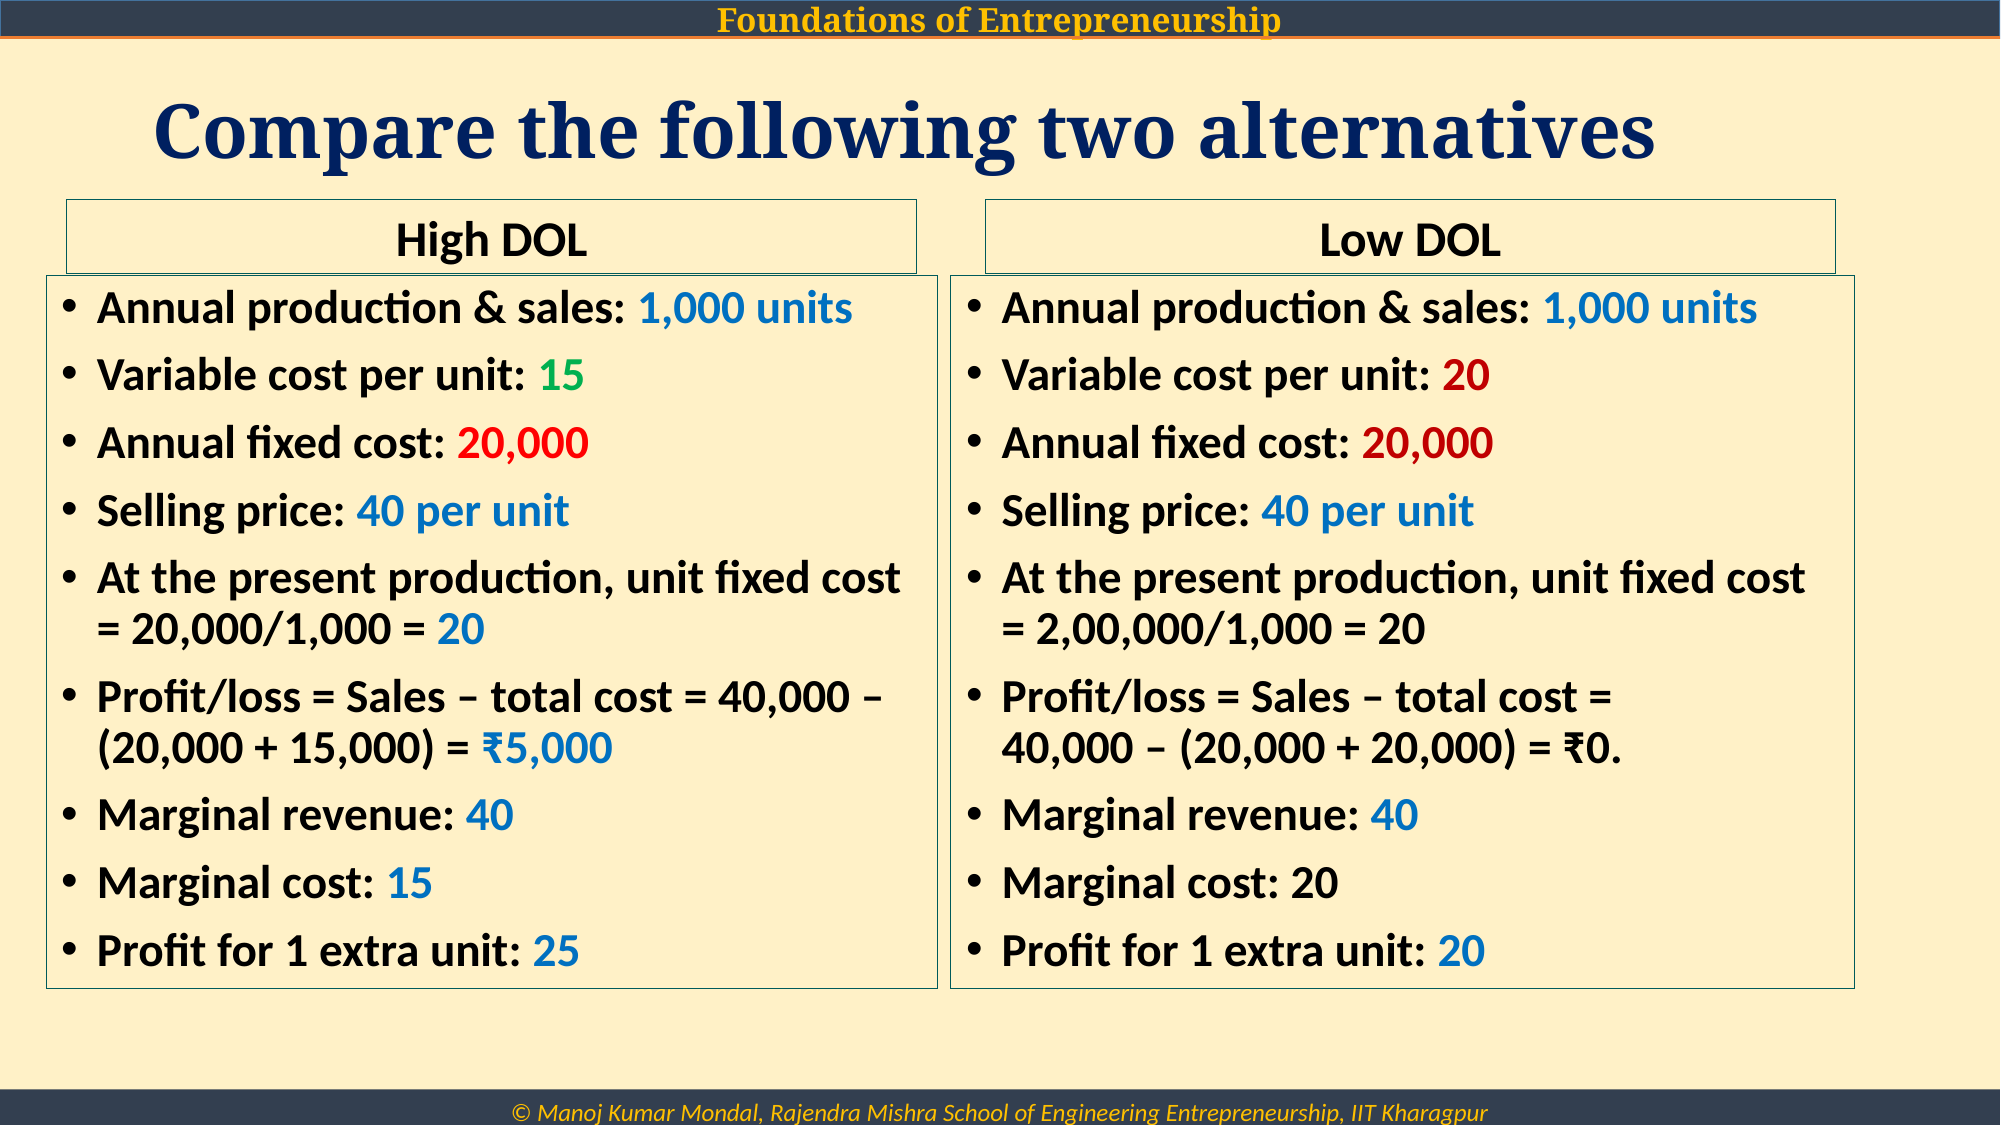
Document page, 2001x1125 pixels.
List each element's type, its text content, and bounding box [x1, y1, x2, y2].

text_box Low DOL [985, 199, 1836, 274]
title Compare the following two alternatives [137, 64, 1863, 204]
text_box High DOL [66, 199, 917, 274]
list Annual production & sales: 1,000 units Variable cost per unit: 15 Annual fixed cost: 20,000 Selling price: 40 per unit At the present production, unit fixed cost = 20,000/1,000 = 20 Profit/loss = Sales – total cost = 40,000 – (20,000 + 15,000) = ₹5,000 Marginal revenue: 40 Marginal cost: 15 Profit for 1 extra unit: 25 [46, 275, 938, 989]
list Annual production & sales: 1,000 units Variable cost per unit: 20 Annual fixed cost: 20,000 Selling price: 40 per unit At the present production, unit fixed cost = 2,00,000/1,000 = 20 Profit/loss = Sales – total cost = 40,000 – (20,000 + 20,000) = ₹0. Marginal revenue: 40 Marginal cost: 20 Profit for 1 extra unit: 20 [950, 275, 1855, 989]
